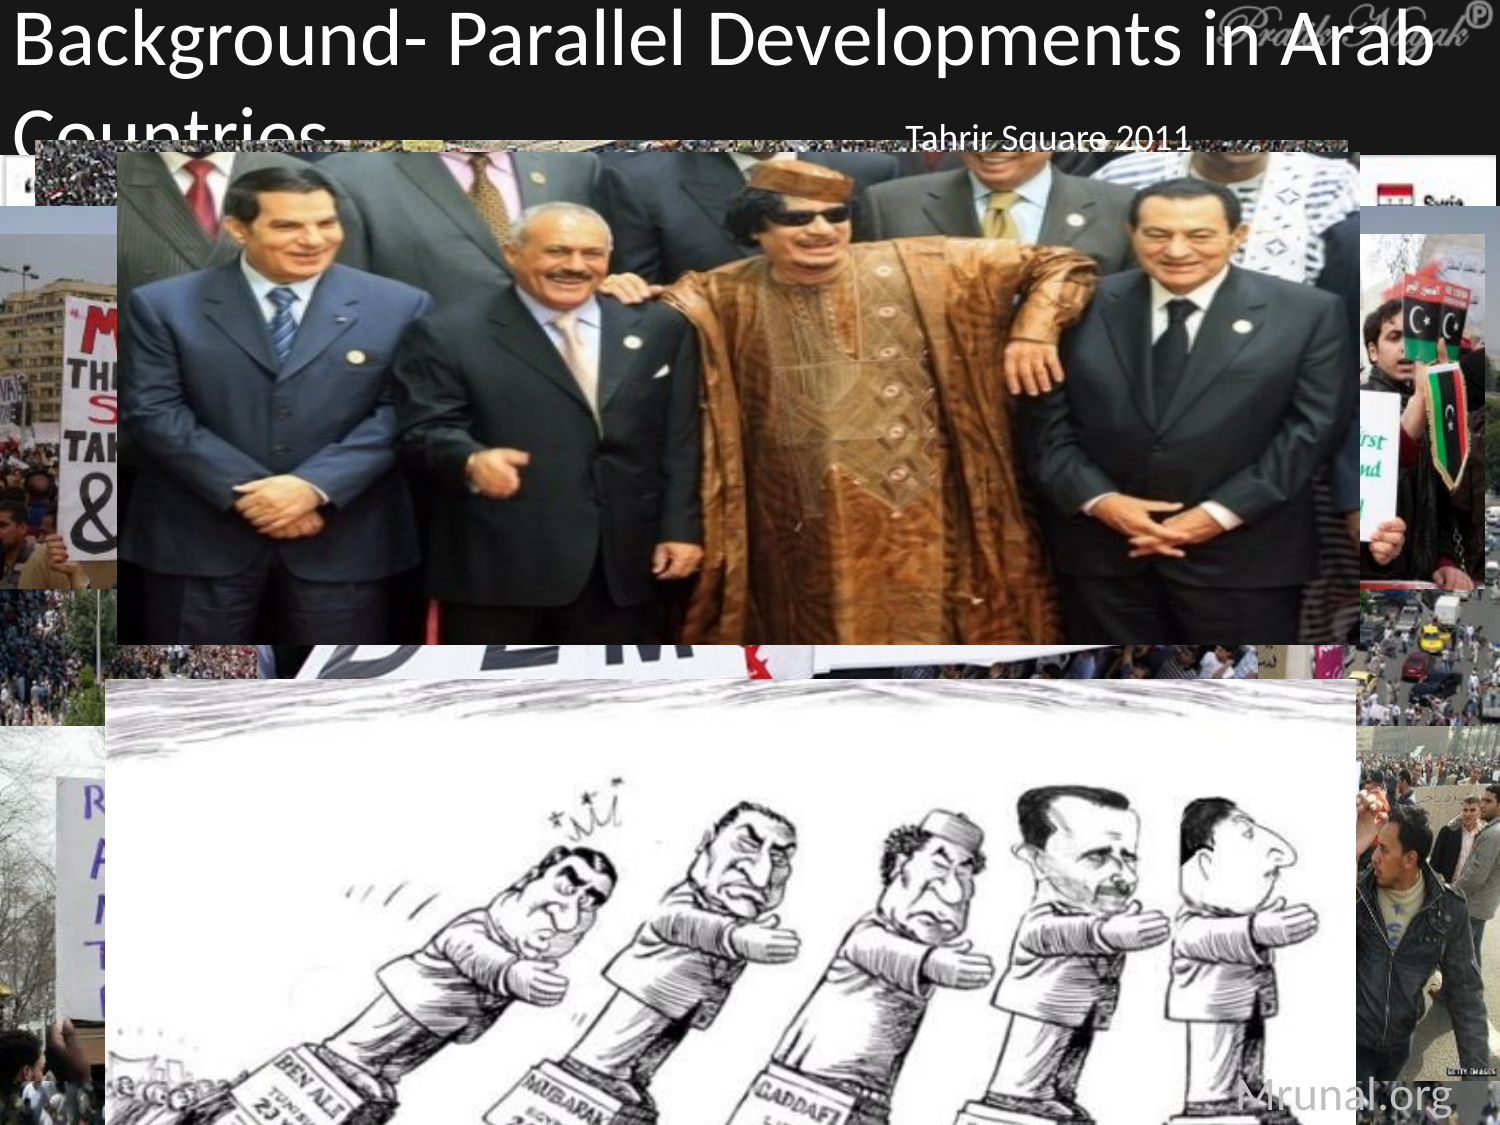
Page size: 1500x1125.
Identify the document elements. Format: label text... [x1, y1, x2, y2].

picture [0, 0, 1500, 1125]
title Background- Parallel Developments in Arab Countries [0, 0, 1465, 155]
text_box Tahrir Square 2011 [890, 105, 1278, 139]
